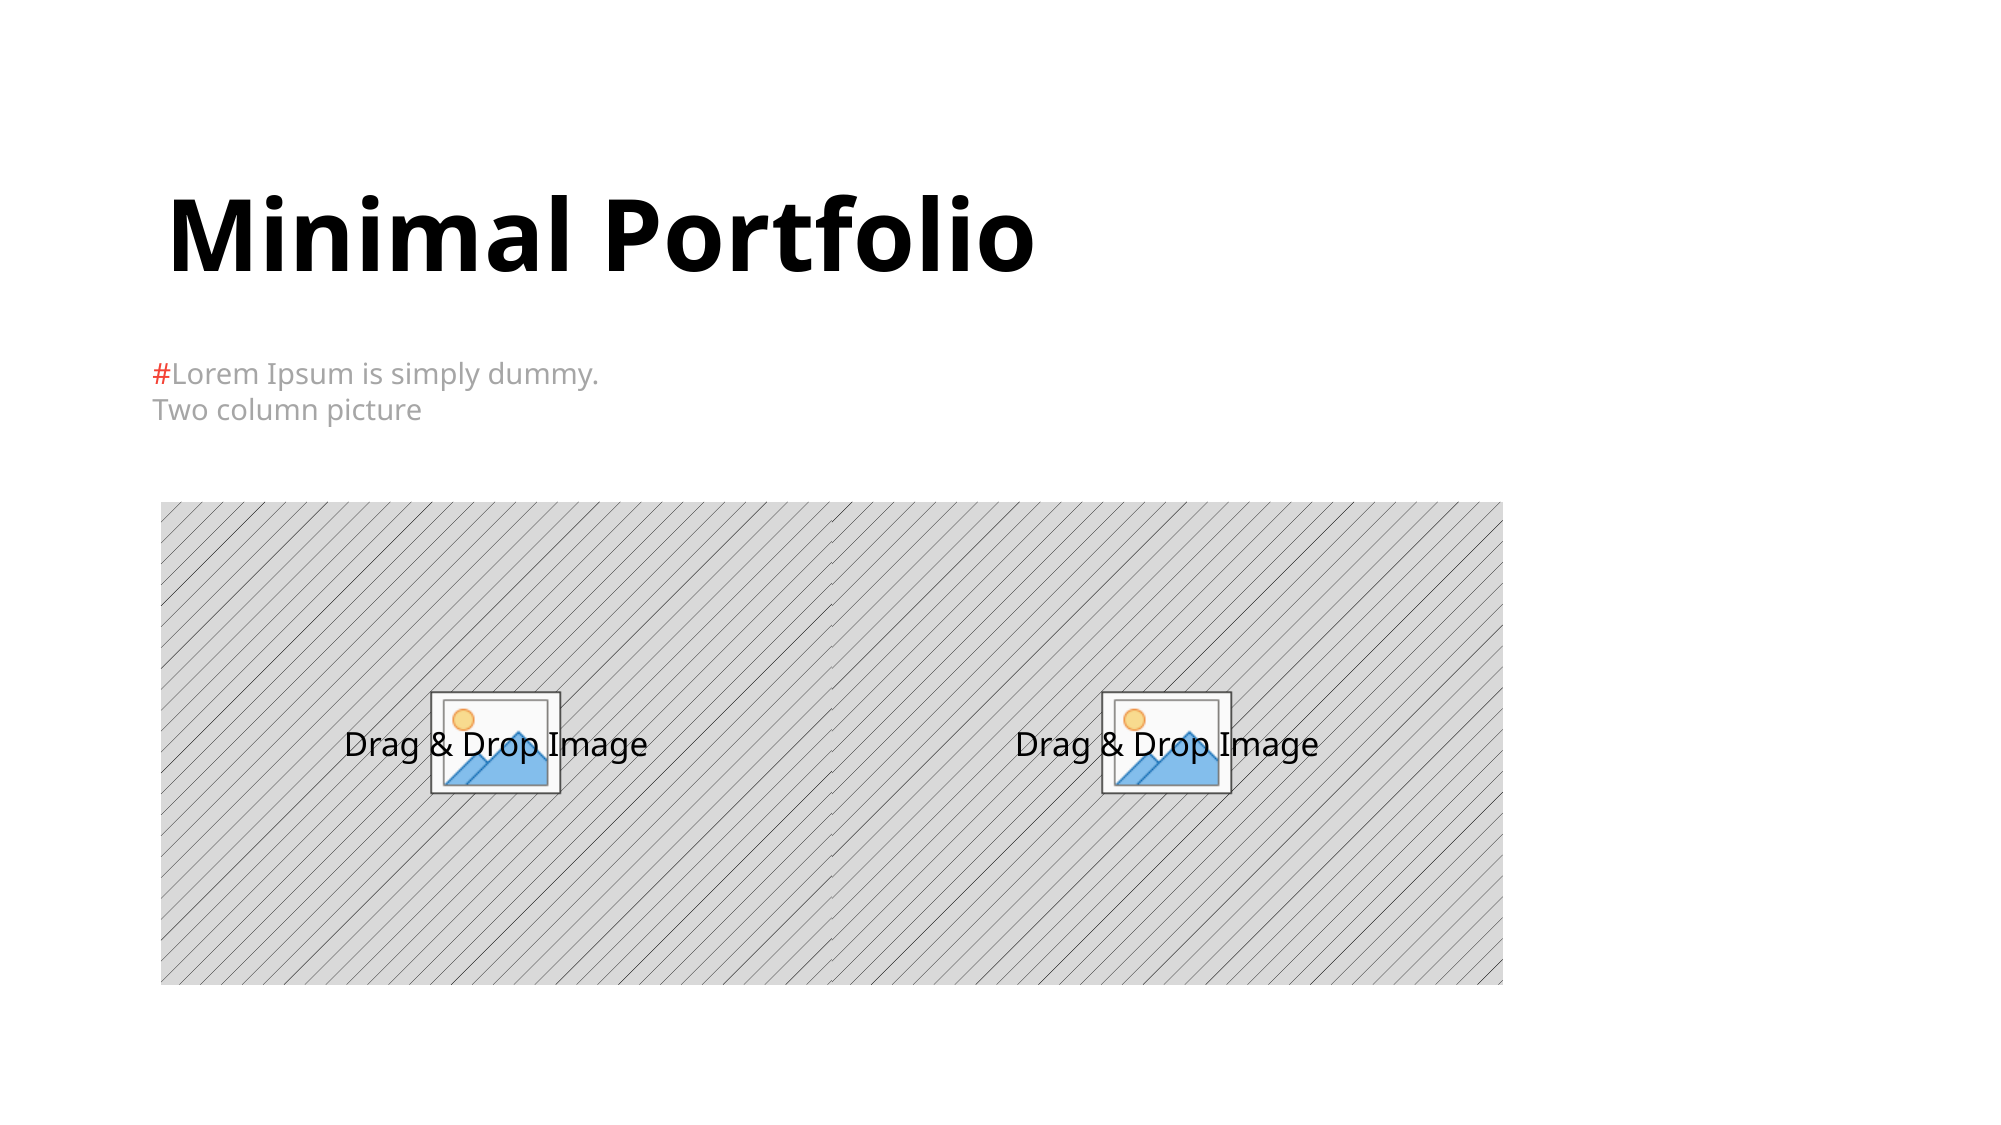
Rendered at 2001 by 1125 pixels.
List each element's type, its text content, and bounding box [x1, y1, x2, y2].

picture [160, 501, 1503, 985]
text_box Minimal Portfolio [165, 187, 1054, 299]
text_box #Lorem Ipsum is simply dummy. Two column picture [152, 355, 823, 426]
